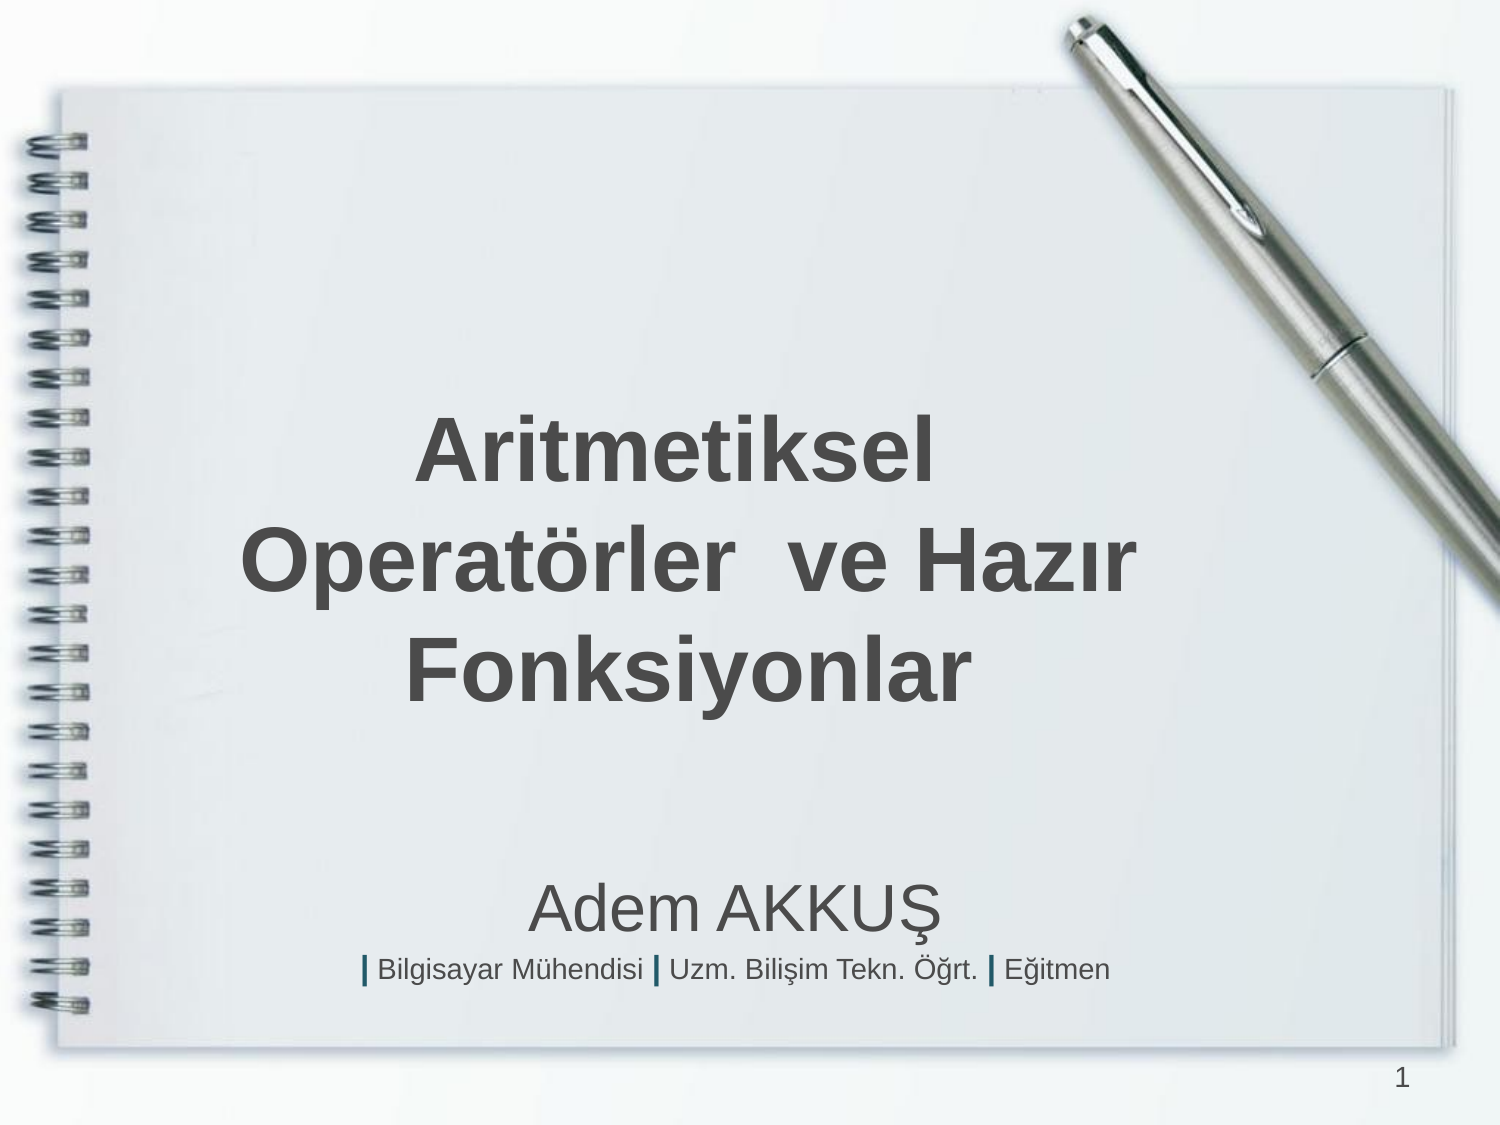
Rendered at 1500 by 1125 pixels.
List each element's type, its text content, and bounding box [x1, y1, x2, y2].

text_box Adem AKKUŞ | Bilgisayar Mühendisi | Uzm. Bilişim Tekn. Öğrt. | Eğitmen [287, 862, 1182, 987]
picture [0, 0, 1500, 1125]
text_box 1 [1392, 1056, 1413, 1094]
text_box Aritmetiksel Operatörler ve Hazır Fonksiyonlar [162, 387, 1215, 720]
